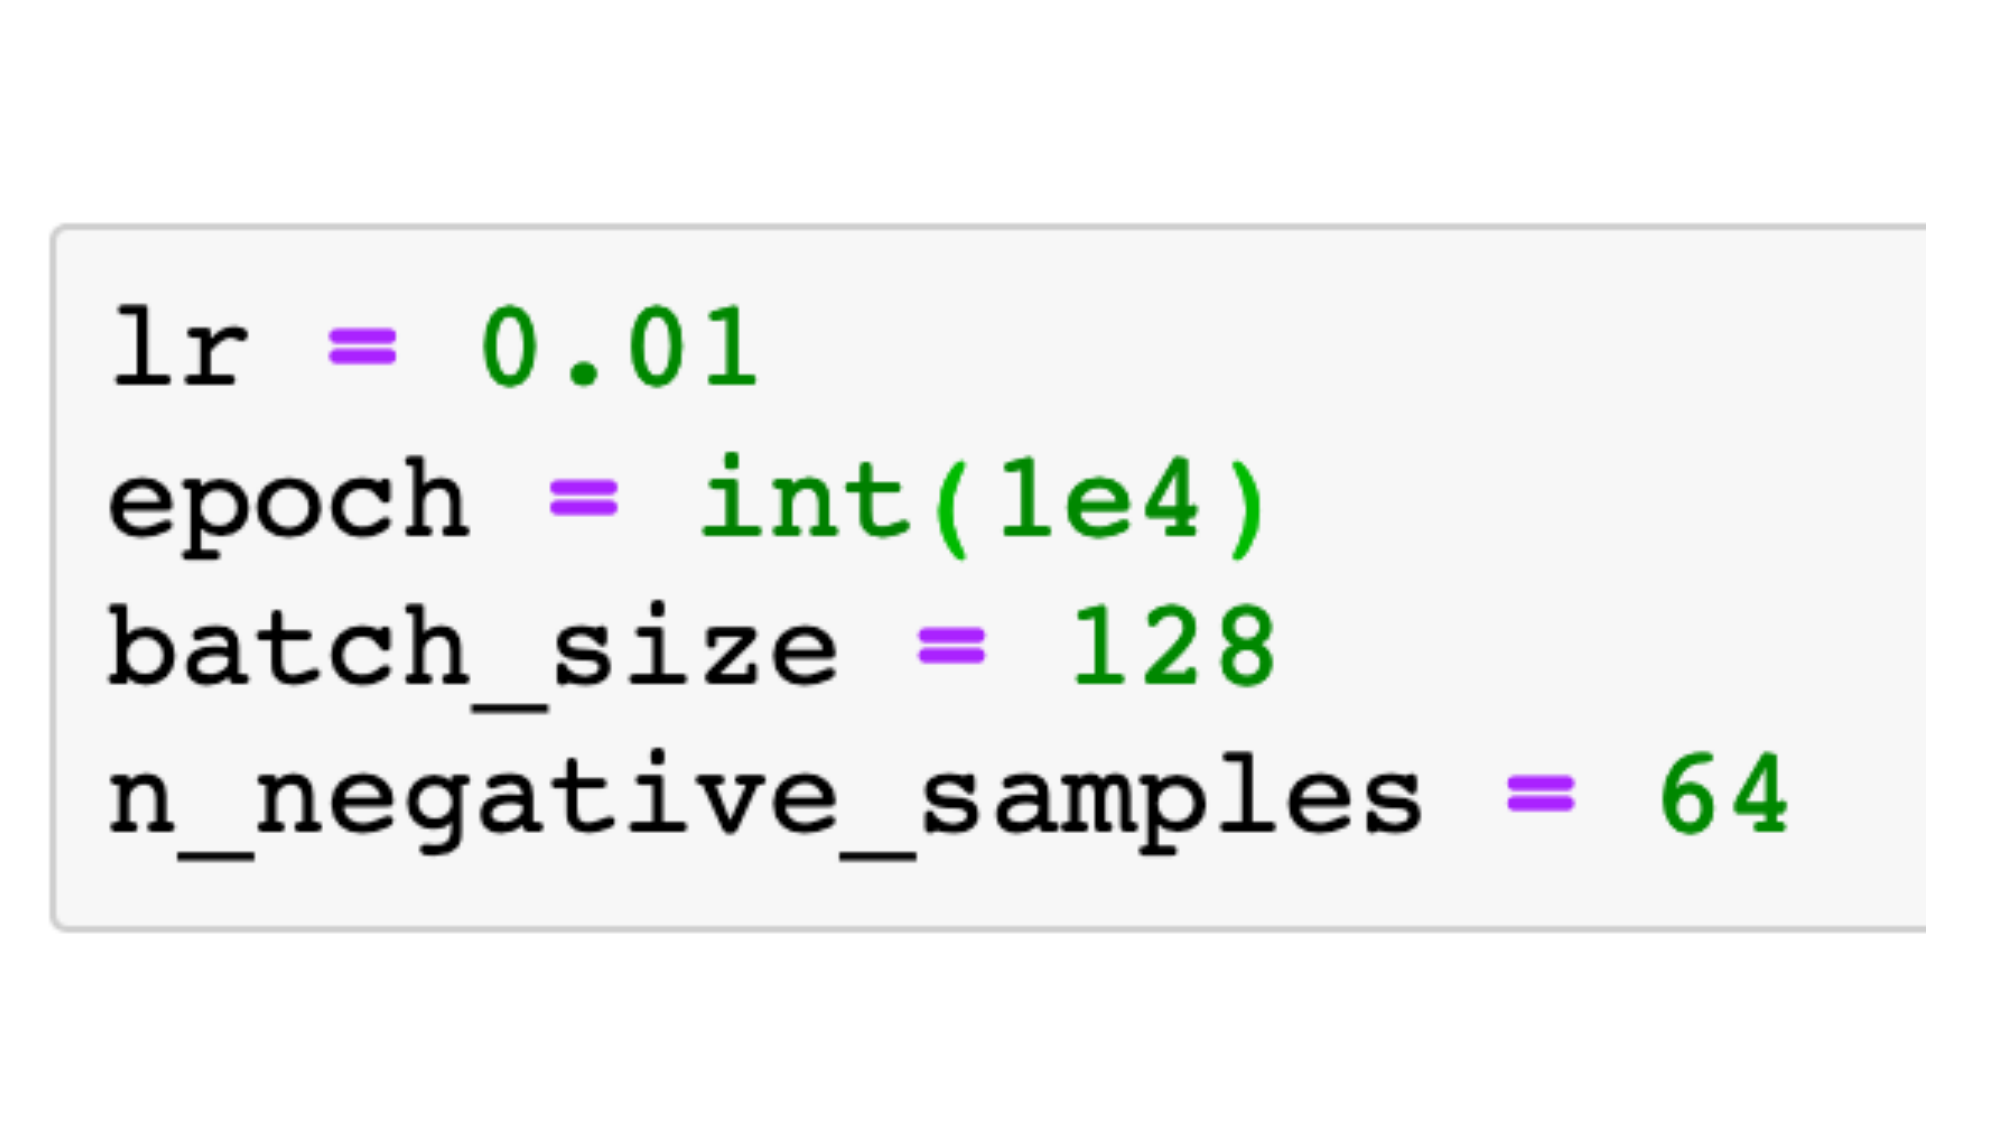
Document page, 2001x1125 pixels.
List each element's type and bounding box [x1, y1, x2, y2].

picture [0, 164, 1926, 991]
